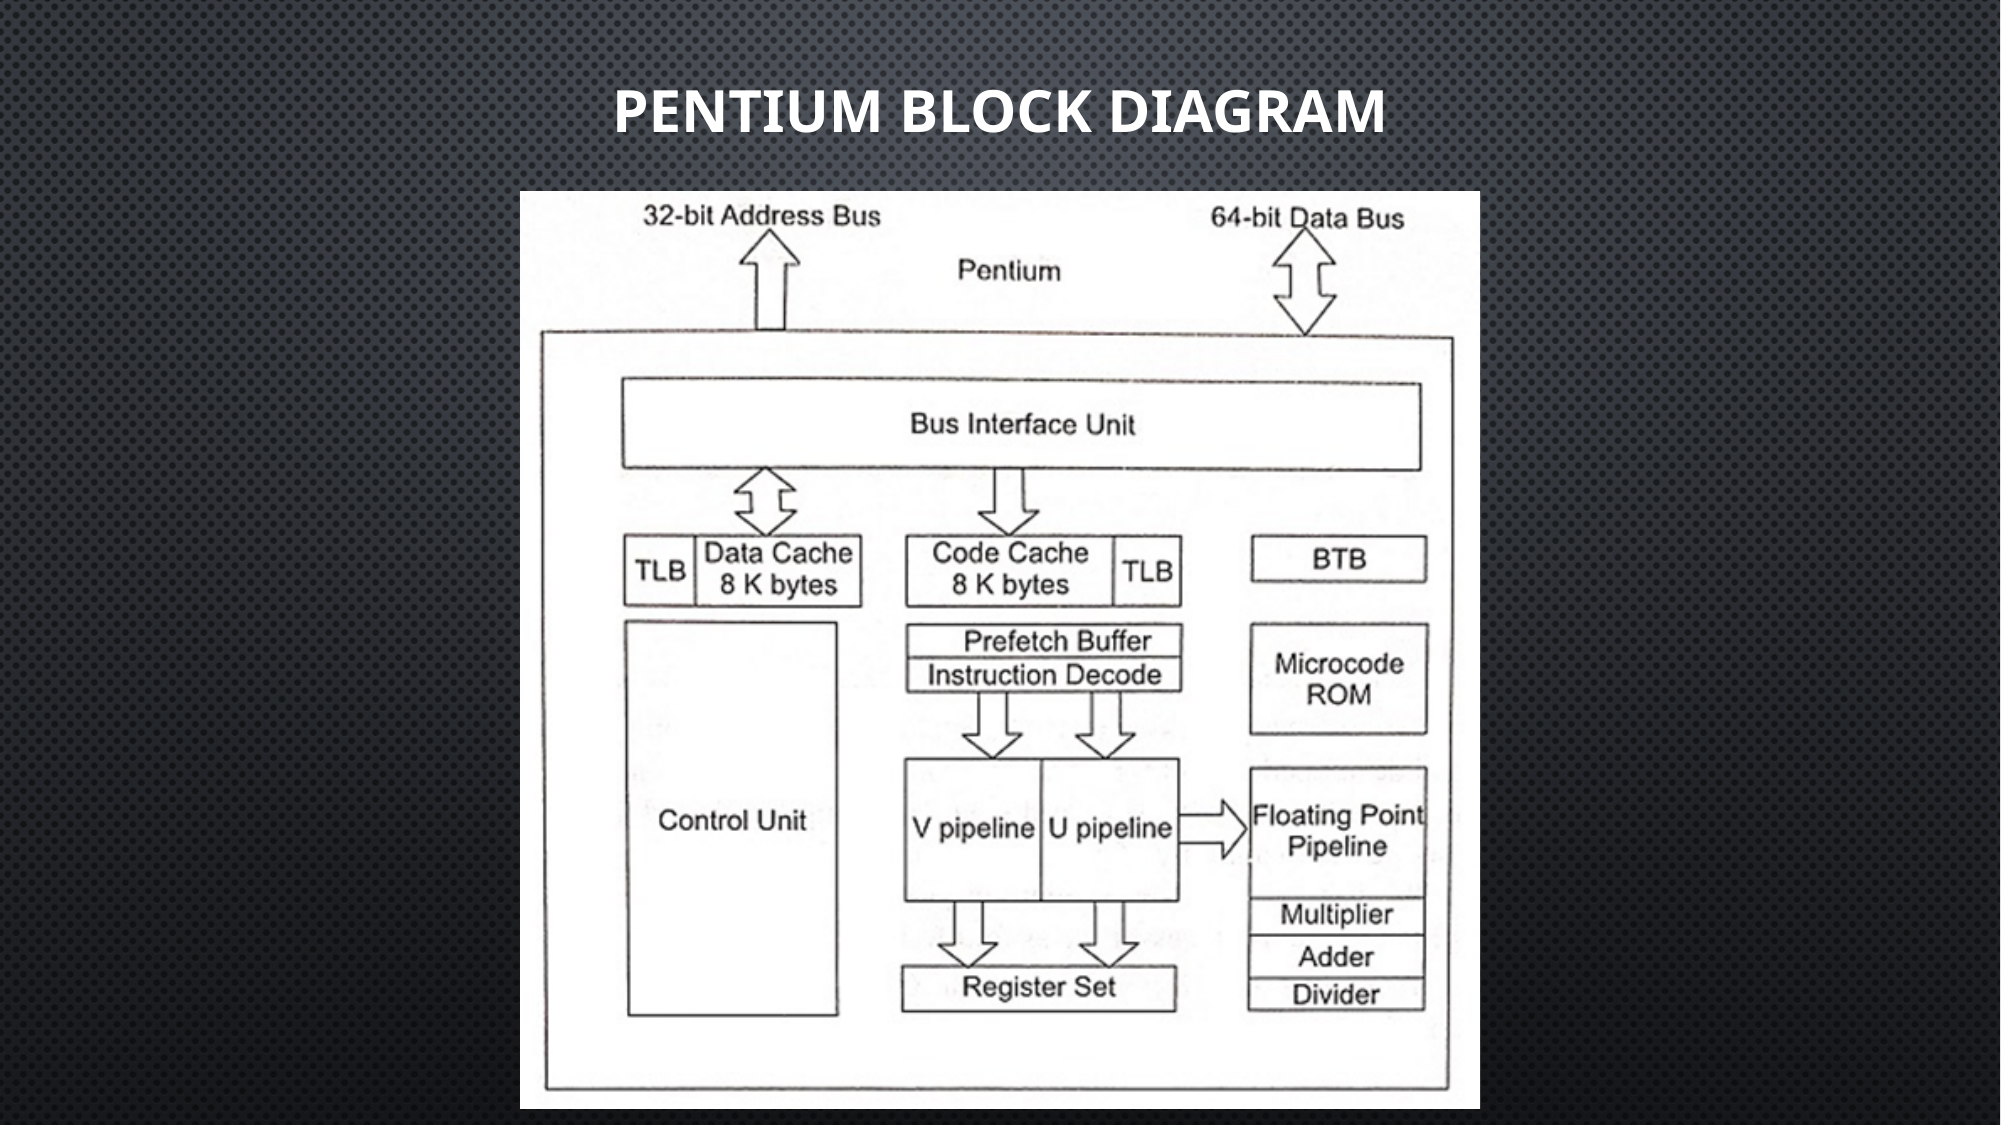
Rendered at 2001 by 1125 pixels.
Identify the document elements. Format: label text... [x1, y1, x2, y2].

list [519, 190, 1481, 1109]
title Pentium Block Diagram [137, 68, 1863, 150]
